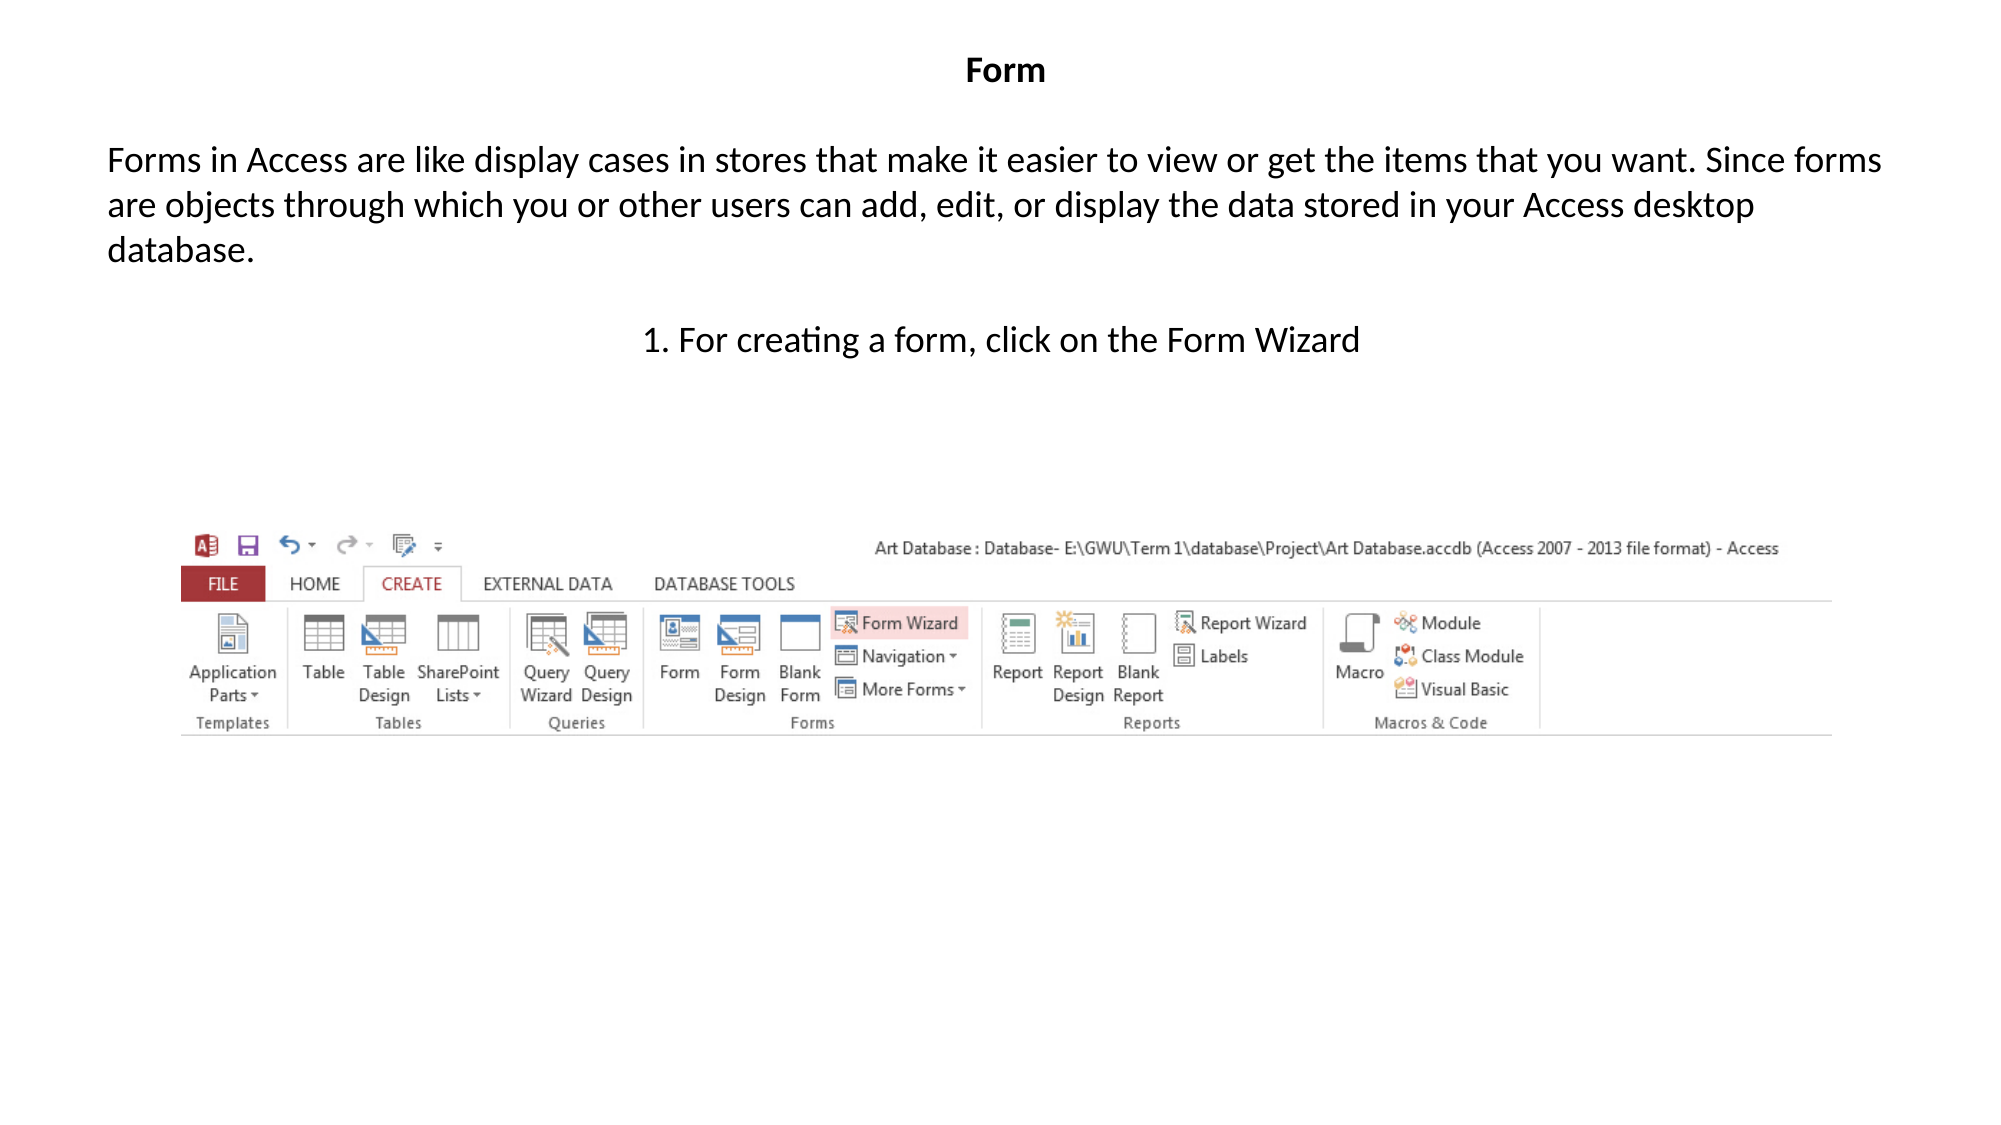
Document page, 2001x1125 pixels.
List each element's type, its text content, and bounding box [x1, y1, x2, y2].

picture [181, 530, 1832, 736]
text_box Form Forms in Access are like display cases in stores that make it easier to view or get the items that you want. Since forms are objects through which you or other users can add, edit, or display the data stored in your Access desktop database. 1. For creating a form, click on the Form Wizard [92, 37, 1920, 367]
